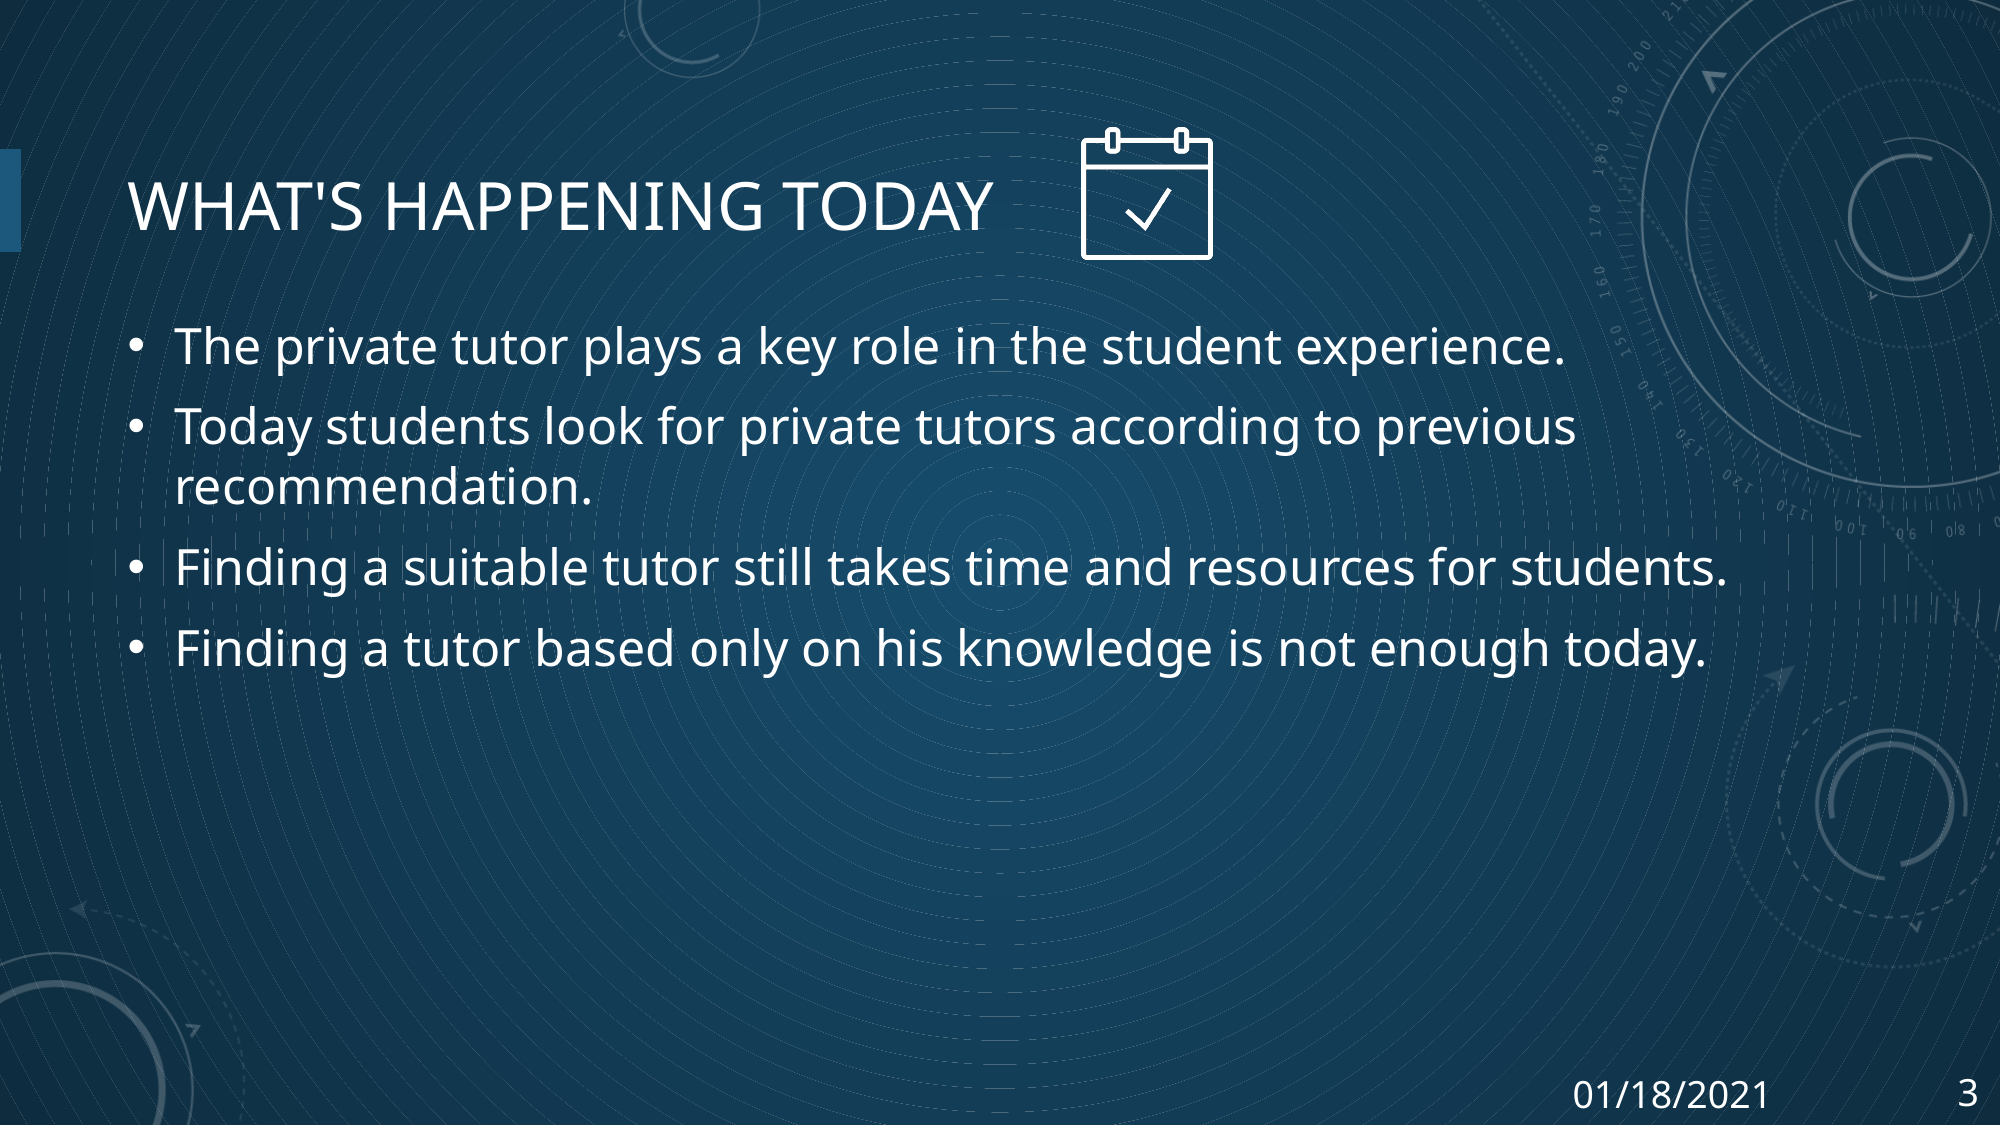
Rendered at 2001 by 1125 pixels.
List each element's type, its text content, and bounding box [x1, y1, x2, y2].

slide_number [1524, 1062, 1787, 1125]
picture [0, 0, 2000, 1125]
title What's Happening today [112, 99, 1891, 306]
list The private tutor plays a key role in the student experience. Today students look for private tutors according to previous recommendation. Finding a suitable tutor still takes time and resources for students. Finding a tutor based only on his knowledge is not enough today. [112, 306, 1891, 950]
slide_number 3 [1787, 1062, 1995, 1125]
